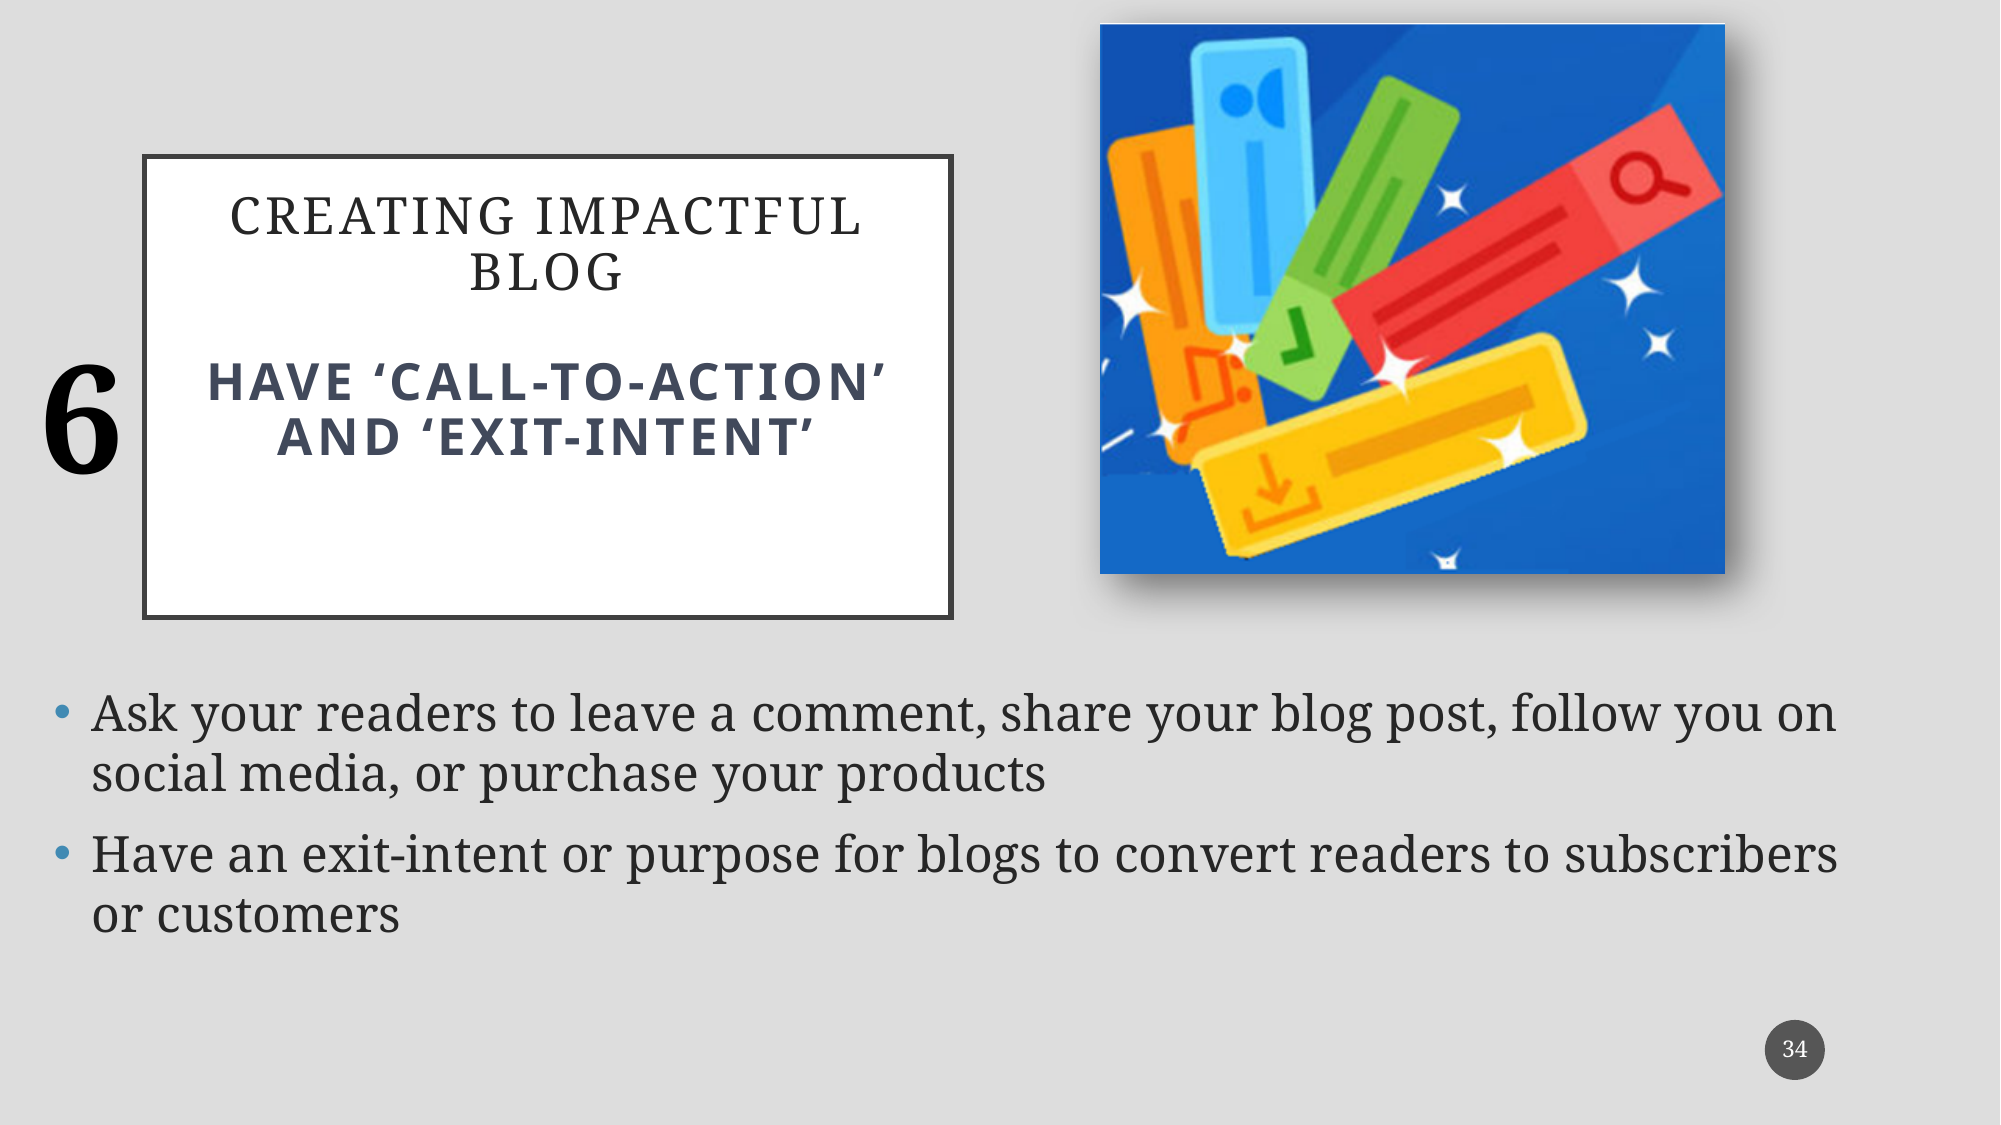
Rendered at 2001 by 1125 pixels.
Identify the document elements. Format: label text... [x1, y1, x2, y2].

slide_number 34 [1764, 1019, 1825, 1080]
list Ask your readers to leave a comment, share your blog post, follow you on social media, or purchase your products Have an exit-intent or purpose for blogs to convert readers to subscribers or customers [38, 672, 1890, 1033]
text_box 6 [24, 316, 139, 512]
picture [1099, 23, 1725, 574]
title Creating impactful blog Have ‘Call-to-Action’ and ‘Exit-Intent’ [142, 154, 954, 620]
